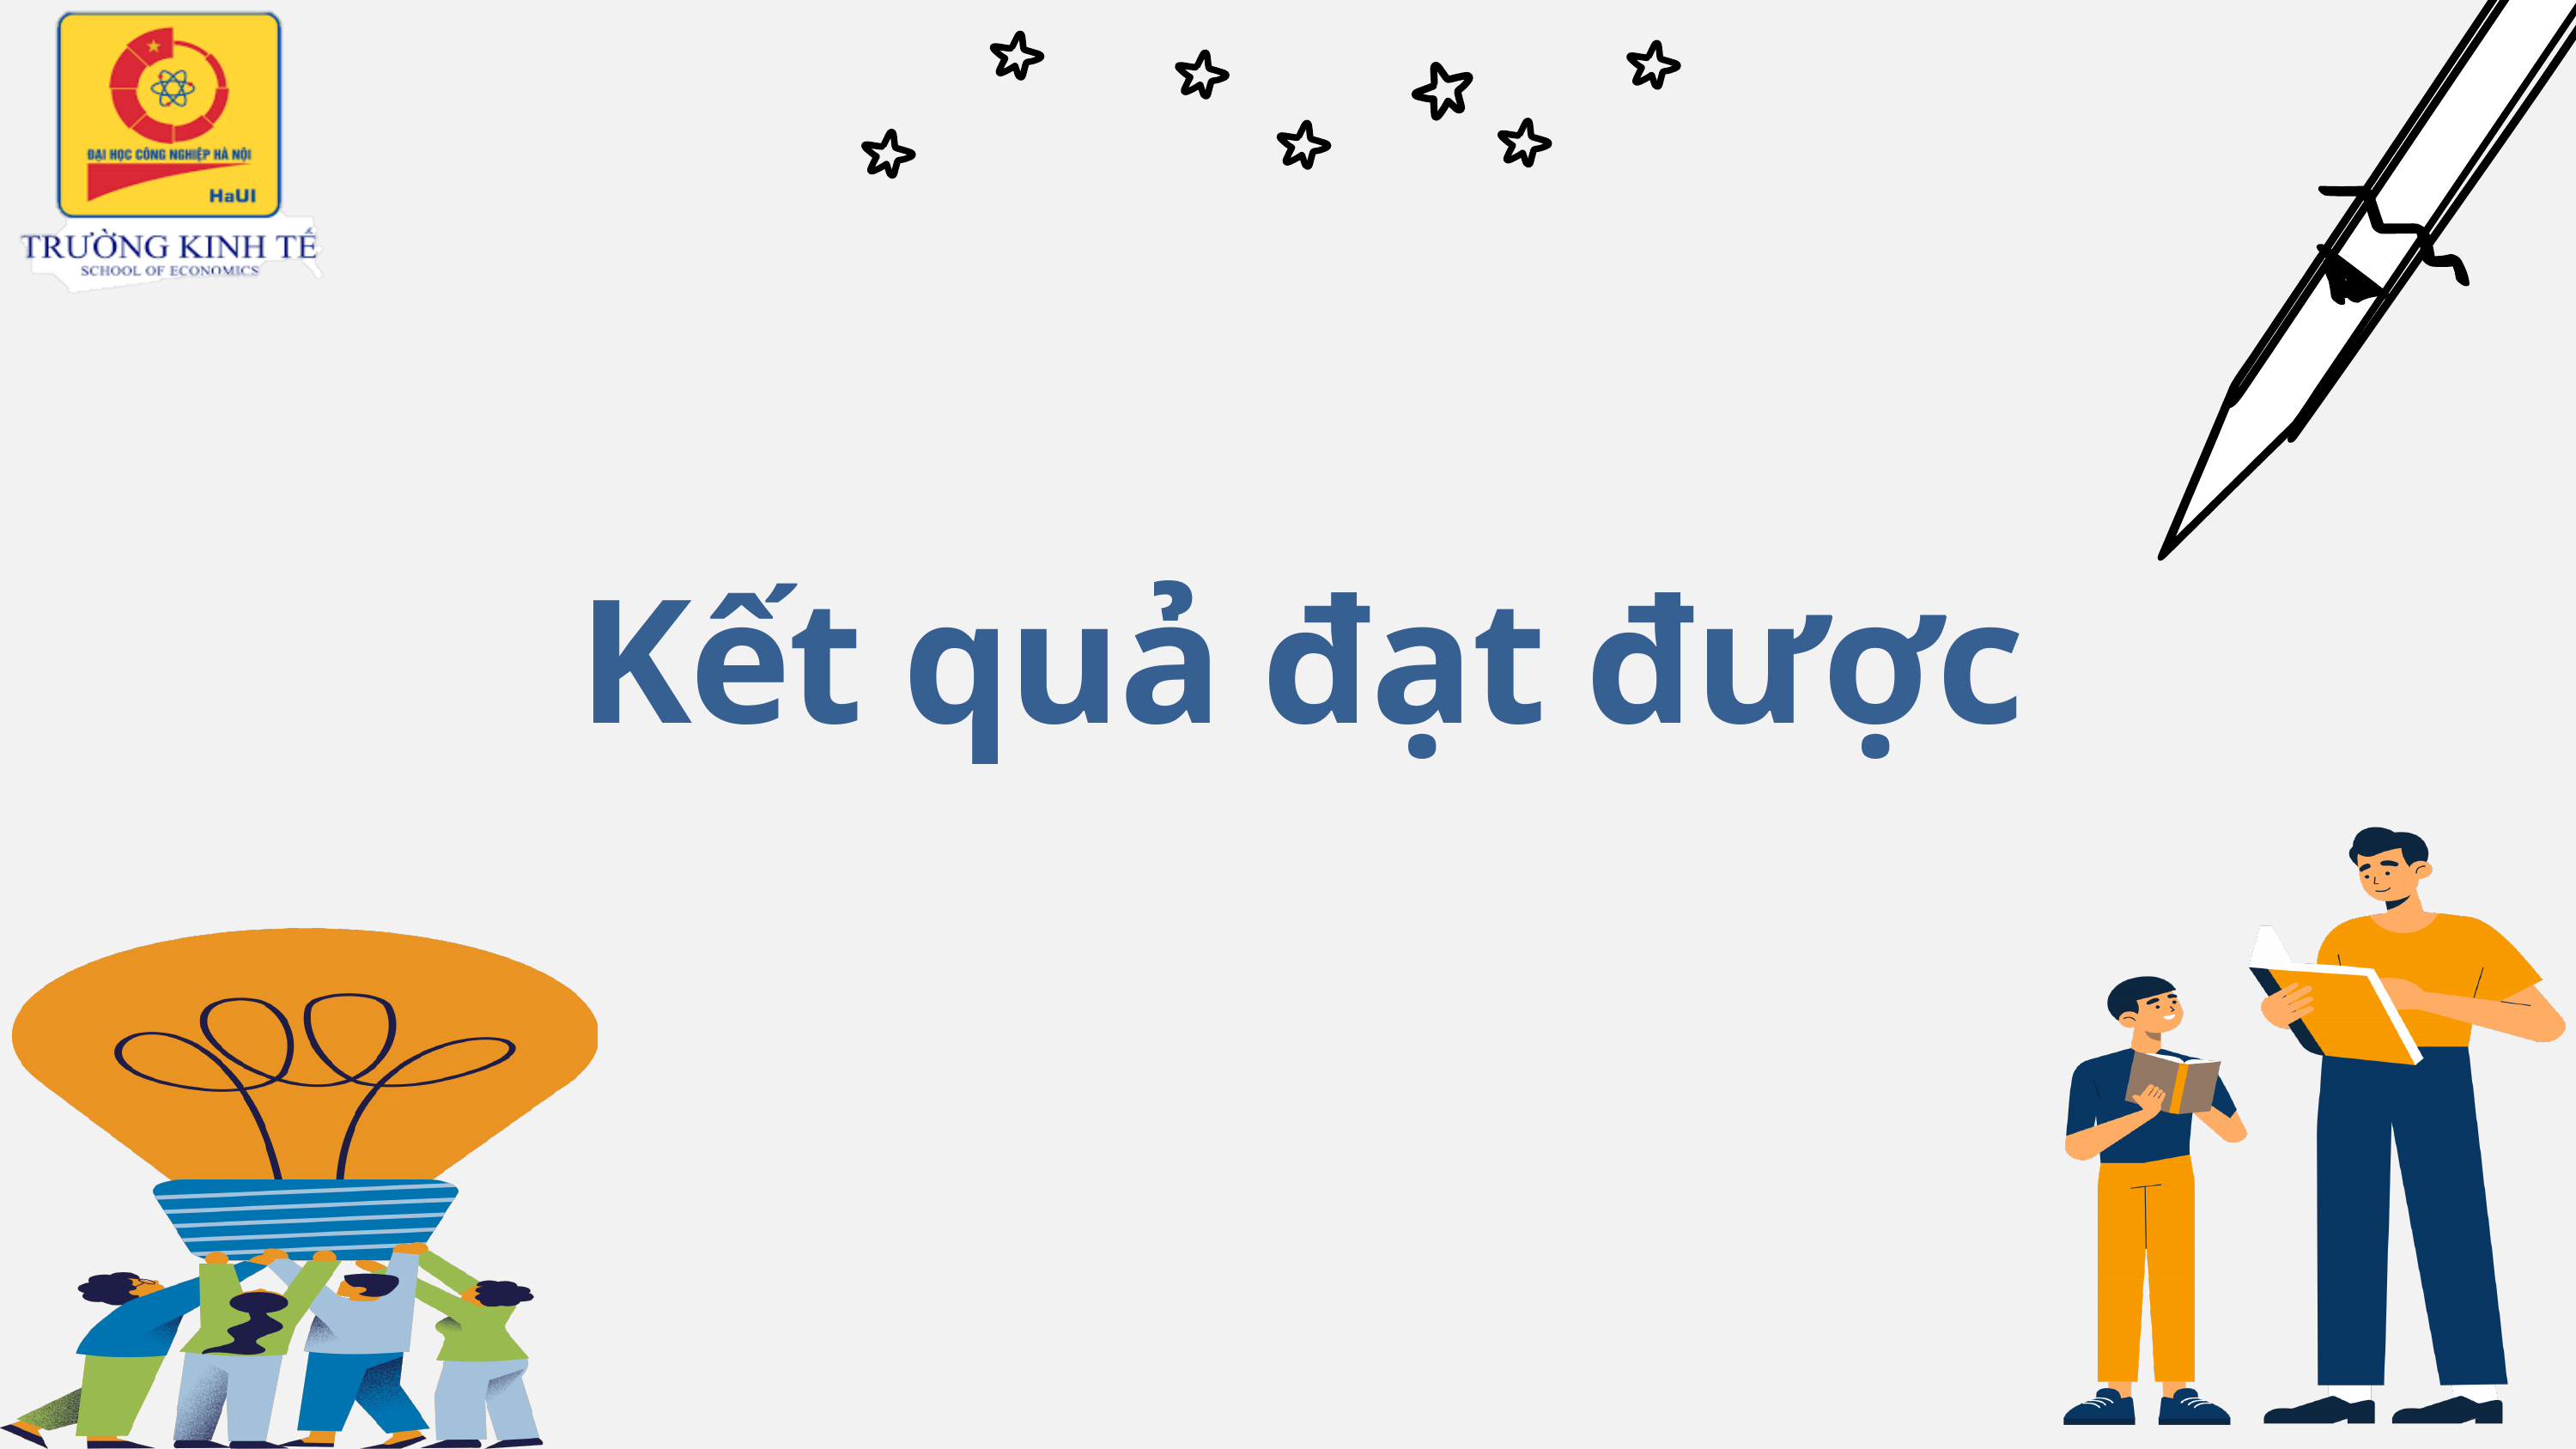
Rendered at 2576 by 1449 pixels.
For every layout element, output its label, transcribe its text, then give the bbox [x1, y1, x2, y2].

text_box [1413, 63, 1473, 120]
text_box [1498, 118, 1551, 167]
picture [0, 0, 366, 332]
text_box [2063, 822, 2576, 1425]
text_box [1627, 41, 1680, 88]
text_box [0, 928, 598, 1449]
text_box [1176, 51, 1229, 99]
text_box [991, 32, 1043, 80]
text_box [2353, 0, 2563, 336]
text_box Kết quả đạt được [222, 597, 2423, 758]
text_box [1278, 121, 1330, 169]
text_box [862, 130, 915, 178]
